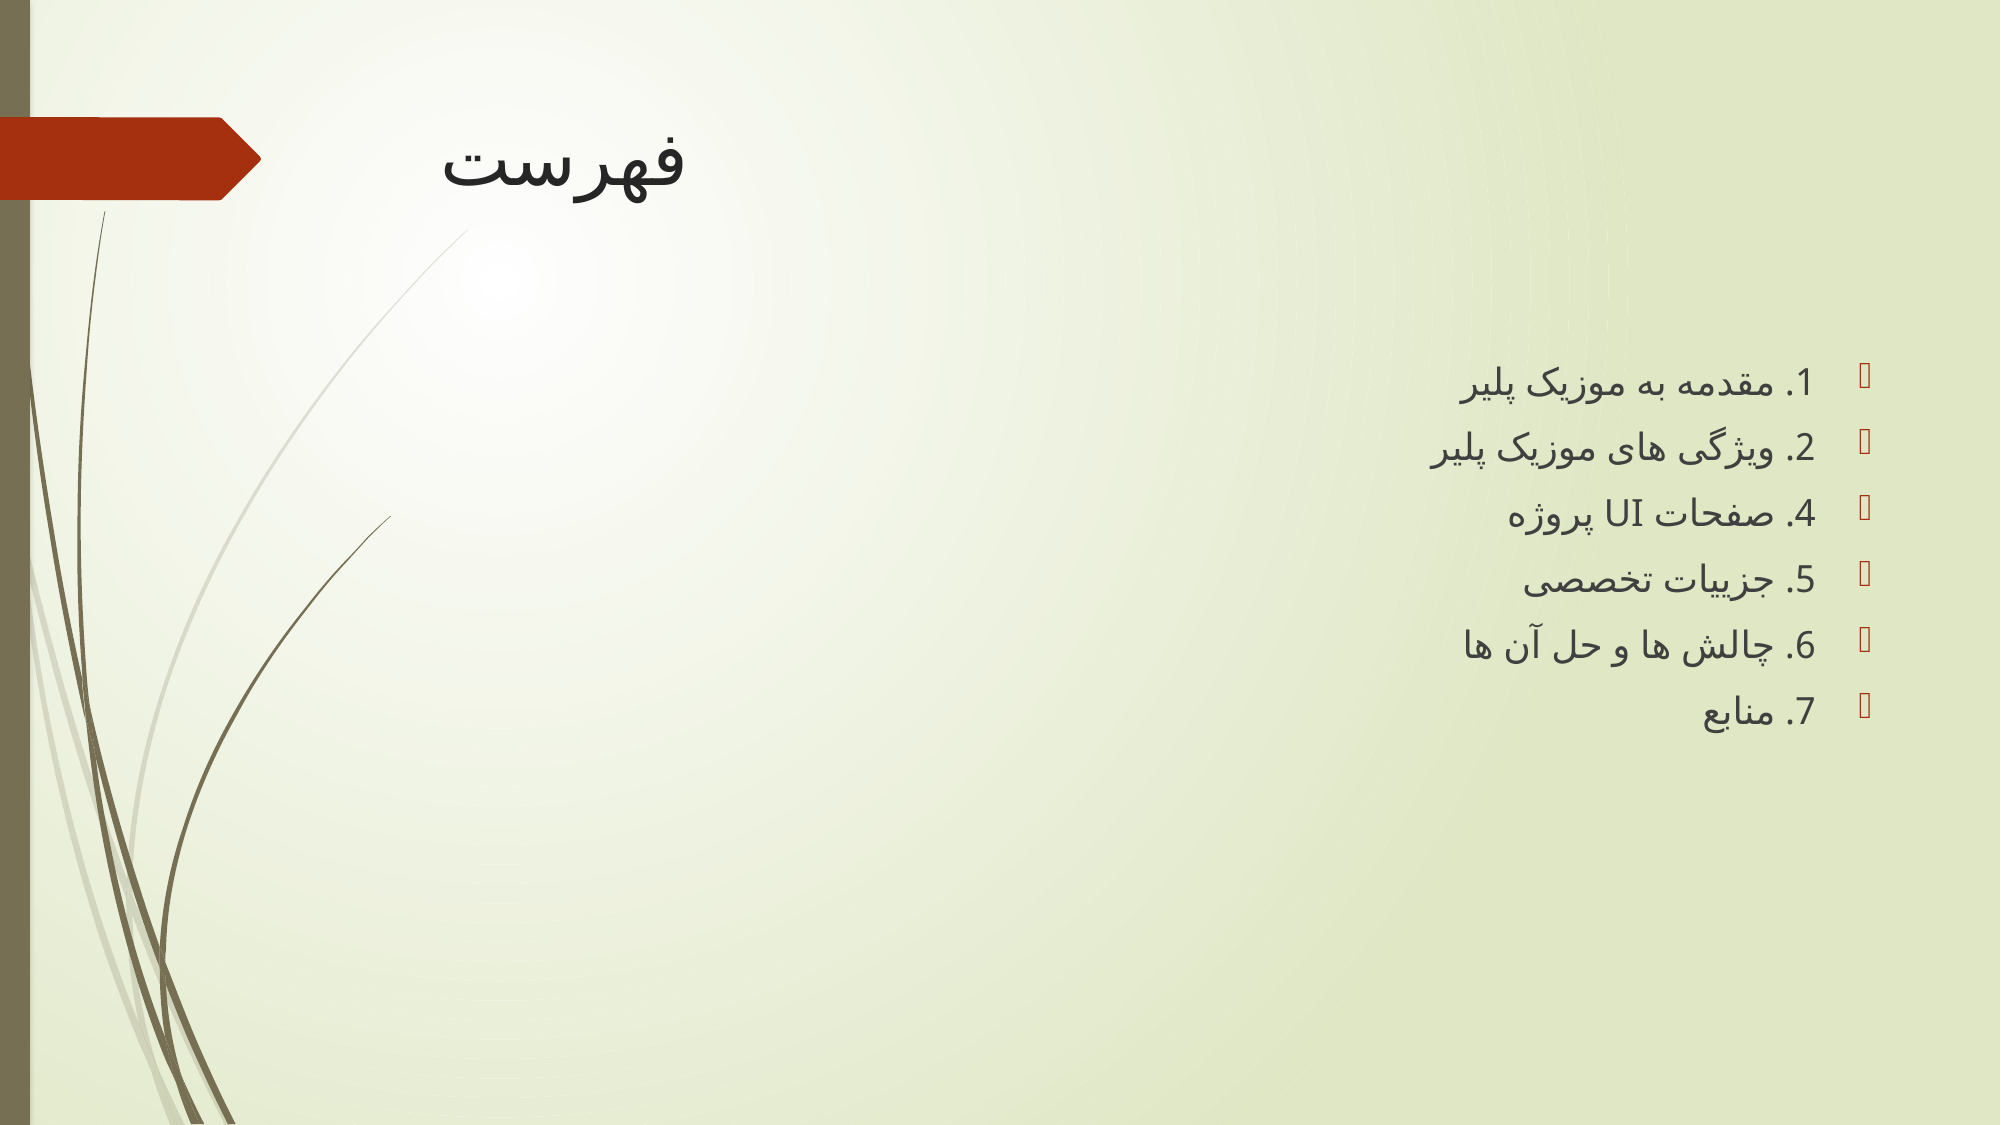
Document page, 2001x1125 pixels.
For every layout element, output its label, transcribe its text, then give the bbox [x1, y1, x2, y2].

list 1. مقدمه به موزیک پلیر 2. ویژگی های موزیک پلیر 4. صفحات UI پروژه 5. جزییات تخصصی 6. چالش ها و حل آن ها 7. منابع [424, 350, 1888, 970]
title فهرست [425, 102, 1888, 313]
